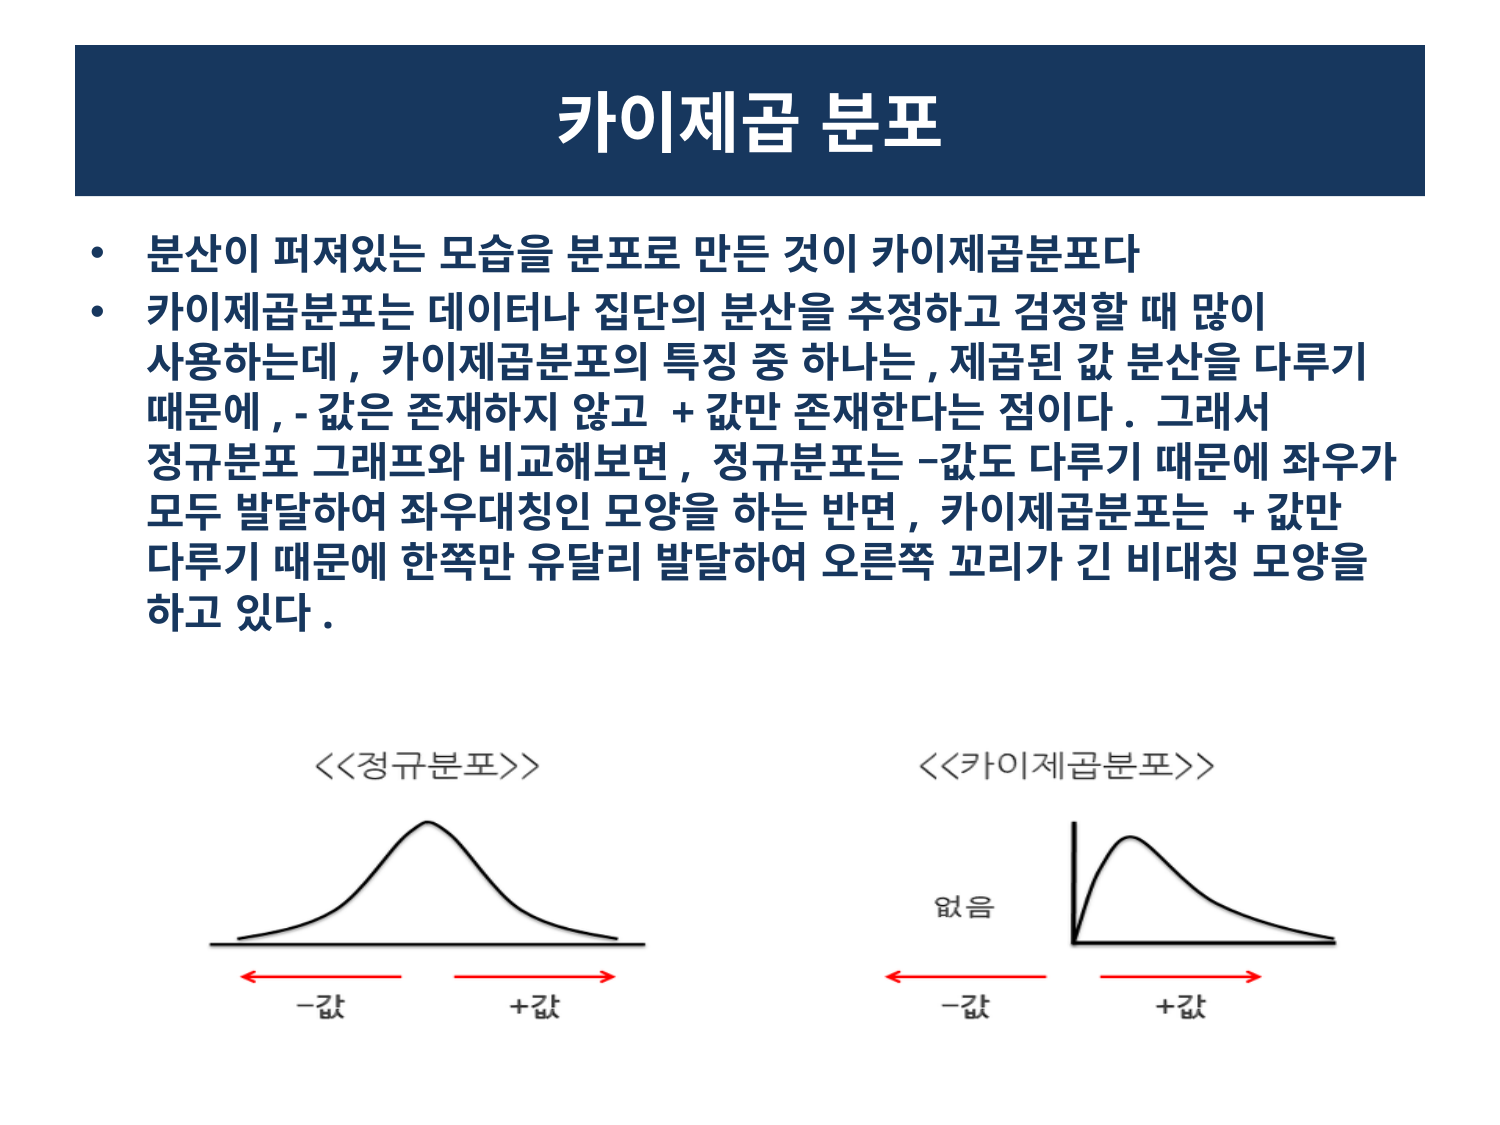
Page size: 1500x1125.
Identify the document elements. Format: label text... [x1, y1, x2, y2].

picture [206, 739, 1348, 1033]
list 분산이 퍼져있는 모습을 분포로 만든 것이 카이제곱분포다 카이제곱분포는 데이터나 집단의 분산을 추정하고 검정할 때 많이 사용하는데, 카이제곱분포의 특징 중 하나는,제곱된 값 분산을 다루기 때문에, -값은 존재하지 않고 +값만 존재한다는 점이다. 그래서 정규분포 그래프와 비교해보면, 정규분포는 –값도 다루기 때문에 좌우가 모두 발달하여 좌우대칭인 모양을 하는 반면, 카이제곱분포는 +값만 다루기 때문에 한쪽만 유달리 발달하여 오른쪽 꼬리가 긴 비대칭 모양을 하고 있다. [75, 219, 1425, 1005]
title 카이제곱 분포 [75, 45, 1425, 197]
